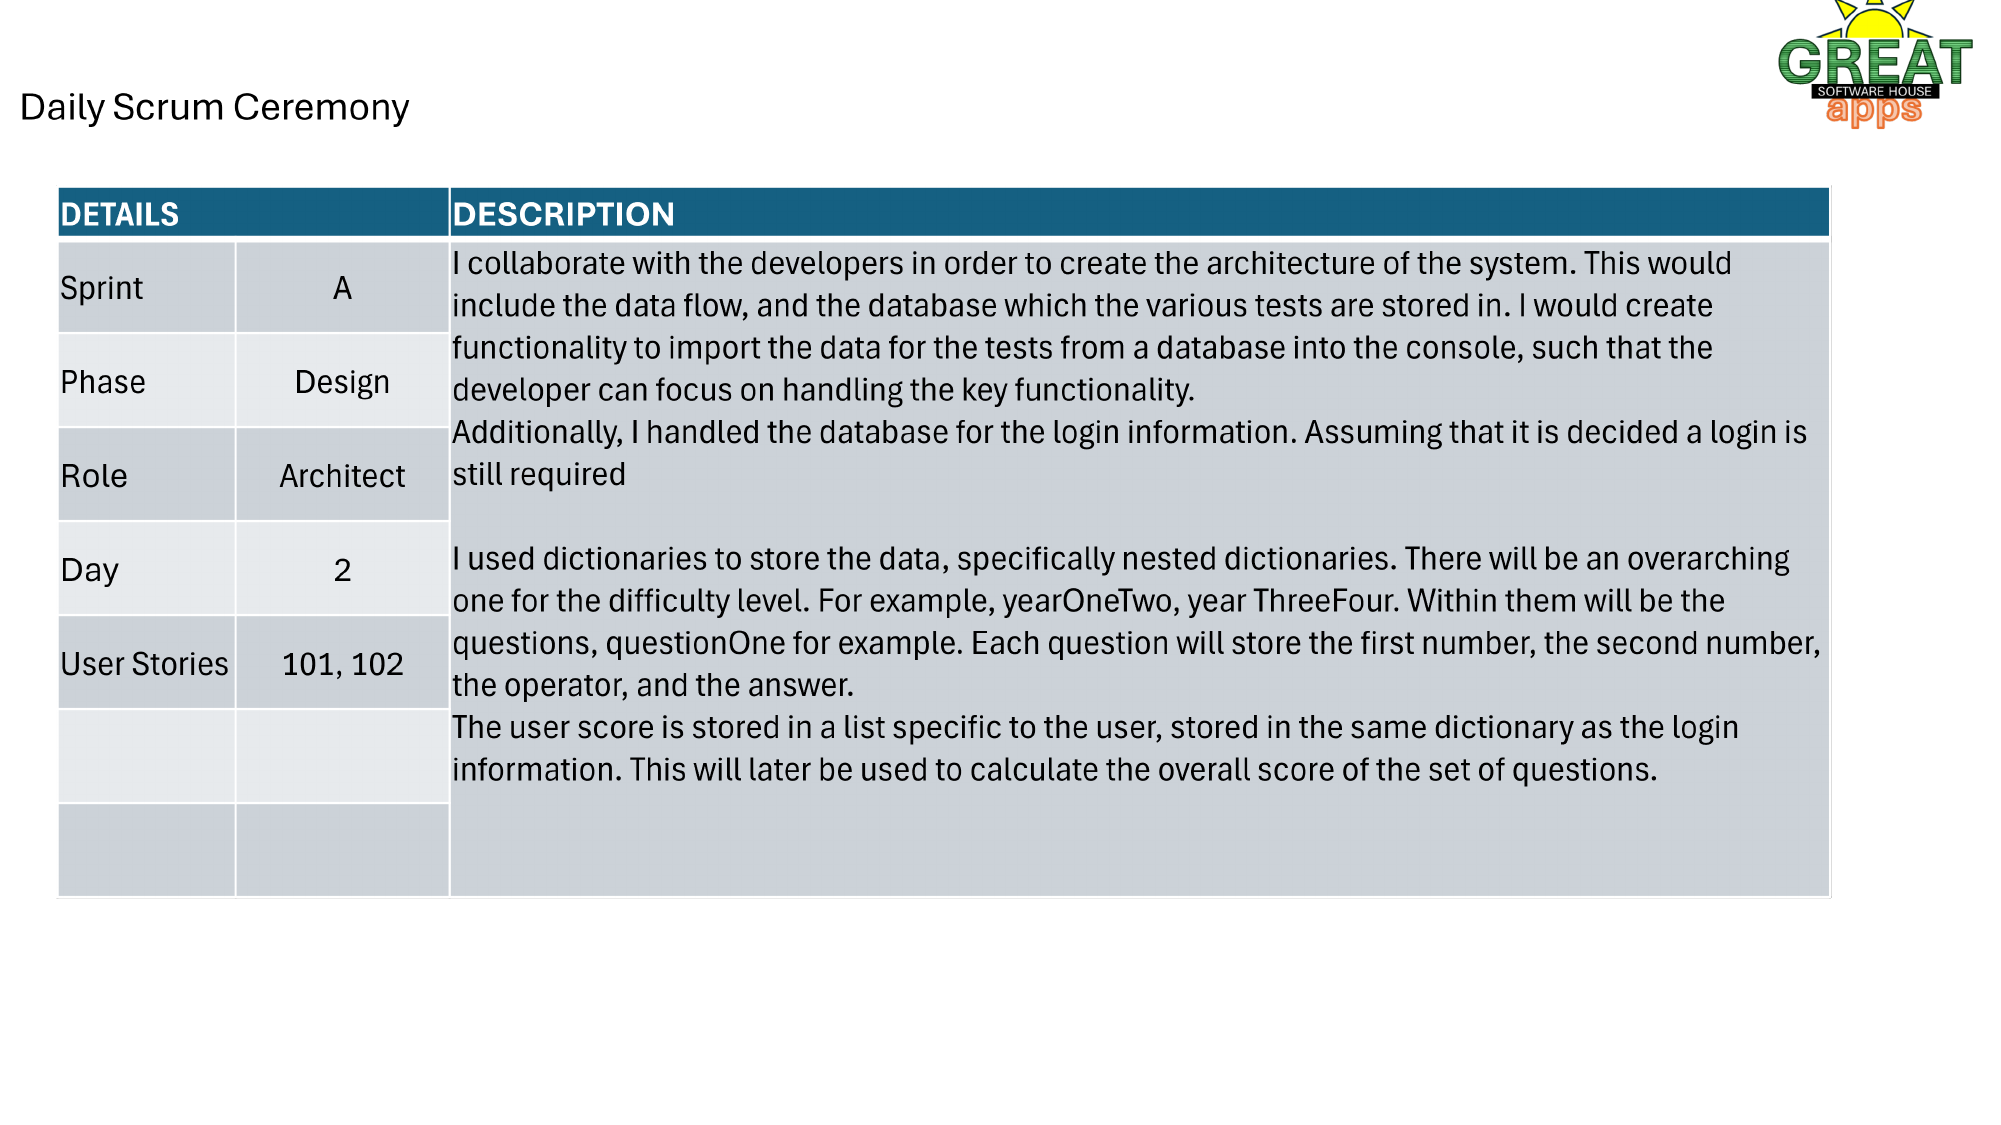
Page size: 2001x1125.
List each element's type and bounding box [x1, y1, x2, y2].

picture [0, 0, 1982, 899]
